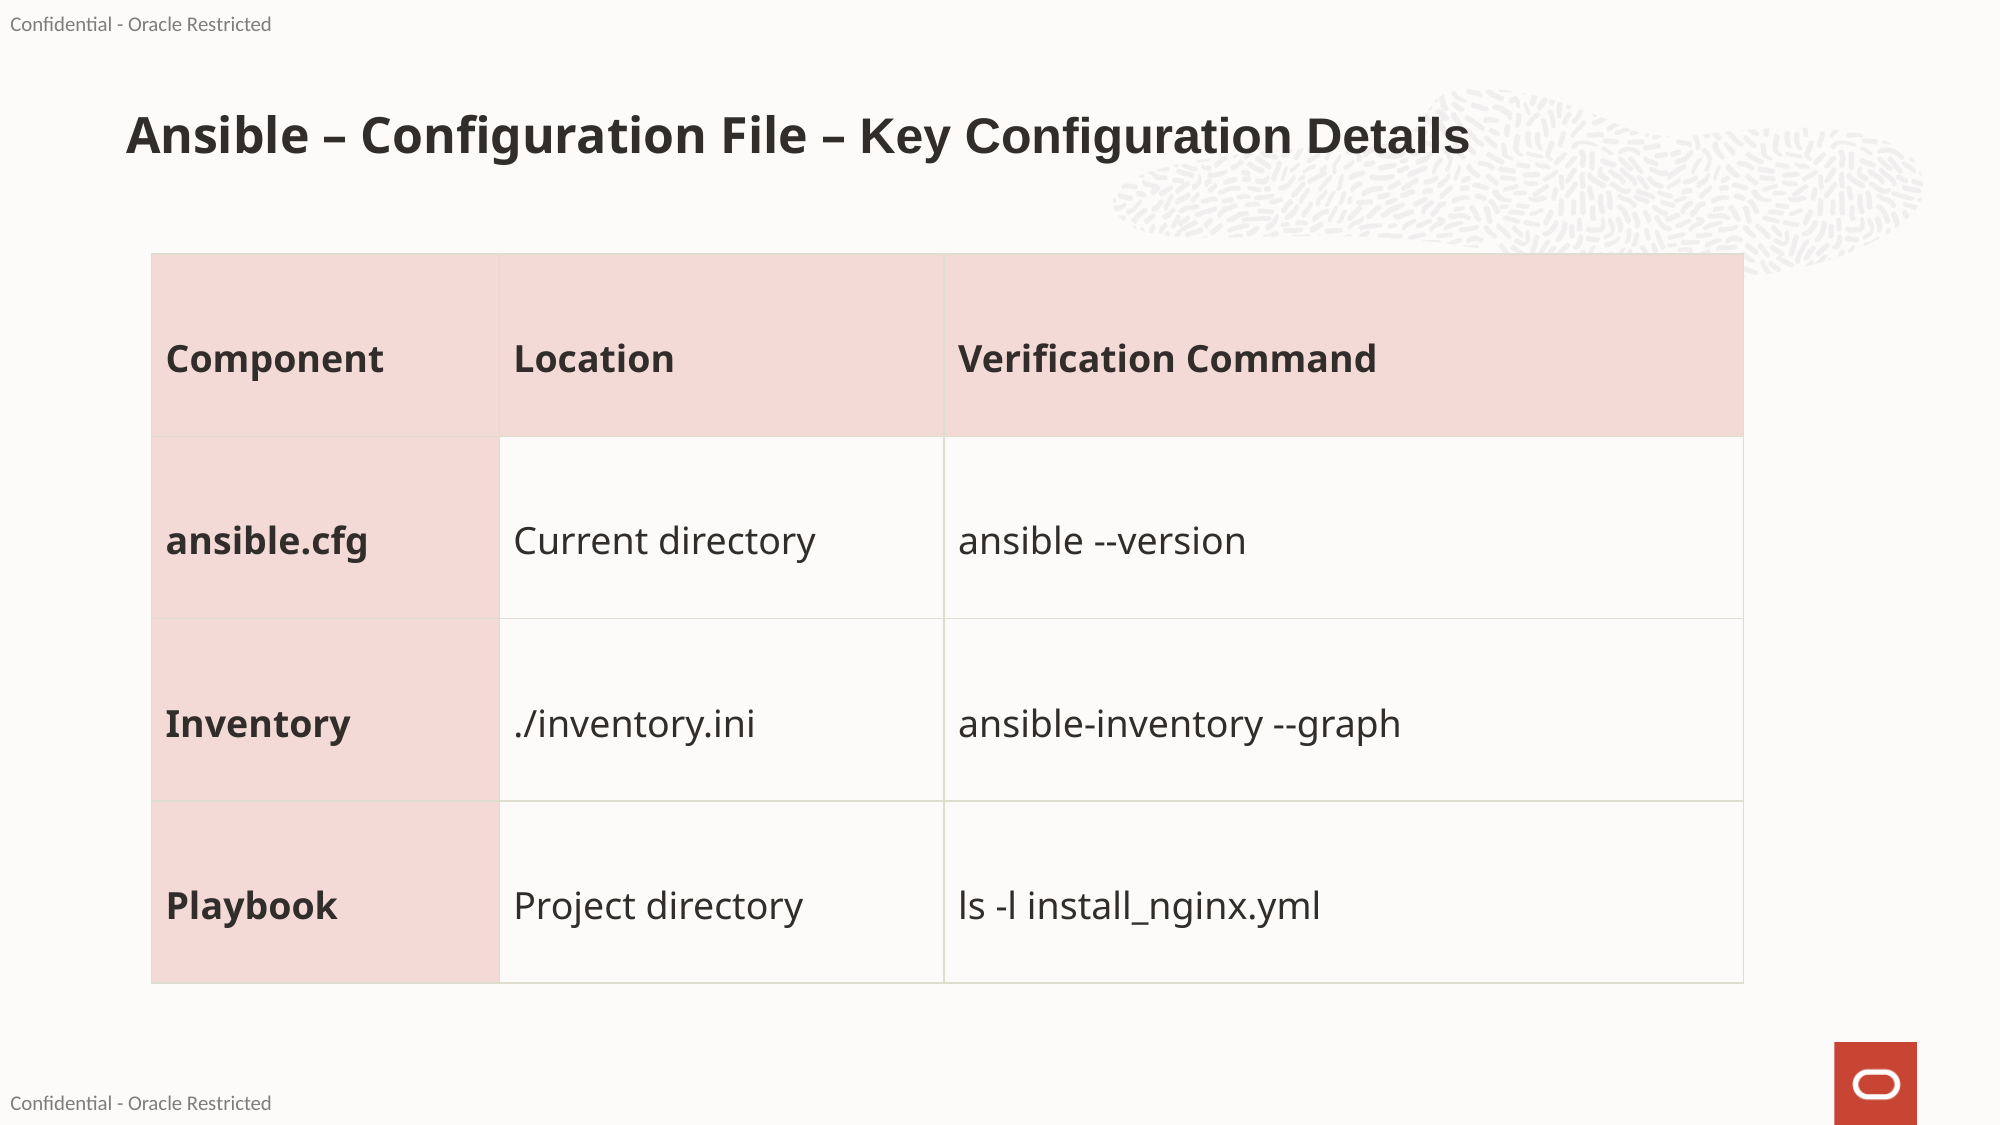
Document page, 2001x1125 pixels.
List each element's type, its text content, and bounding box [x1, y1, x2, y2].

table_cell ansible --version [945, 437, 1743, 618]
table_cell ls -l install_nginx.yml [945, 802, 1743, 982]
title Ansible – Configuration File – Key Configuration Details [126, 29, 1877, 165]
table_cell Playbook [152, 802, 499, 982]
table_cell Current directory [500, 437, 943, 618]
table_cell ansible-inventory --graph [945, 619, 1743, 800]
table_cell ansible.cfg [152, 437, 499, 618]
table_cell Inventory [152, 619, 499, 800]
picture [1100, 44, 1934, 300]
table_header Verification Command [945, 255, 1743, 436]
table_header Location [500, 255, 943, 436]
table_cell ./inventory.ini [500, 619, 943, 800]
table_cell Project directory [500, 802, 943, 982]
table_header Component [152, 255, 499, 436]
